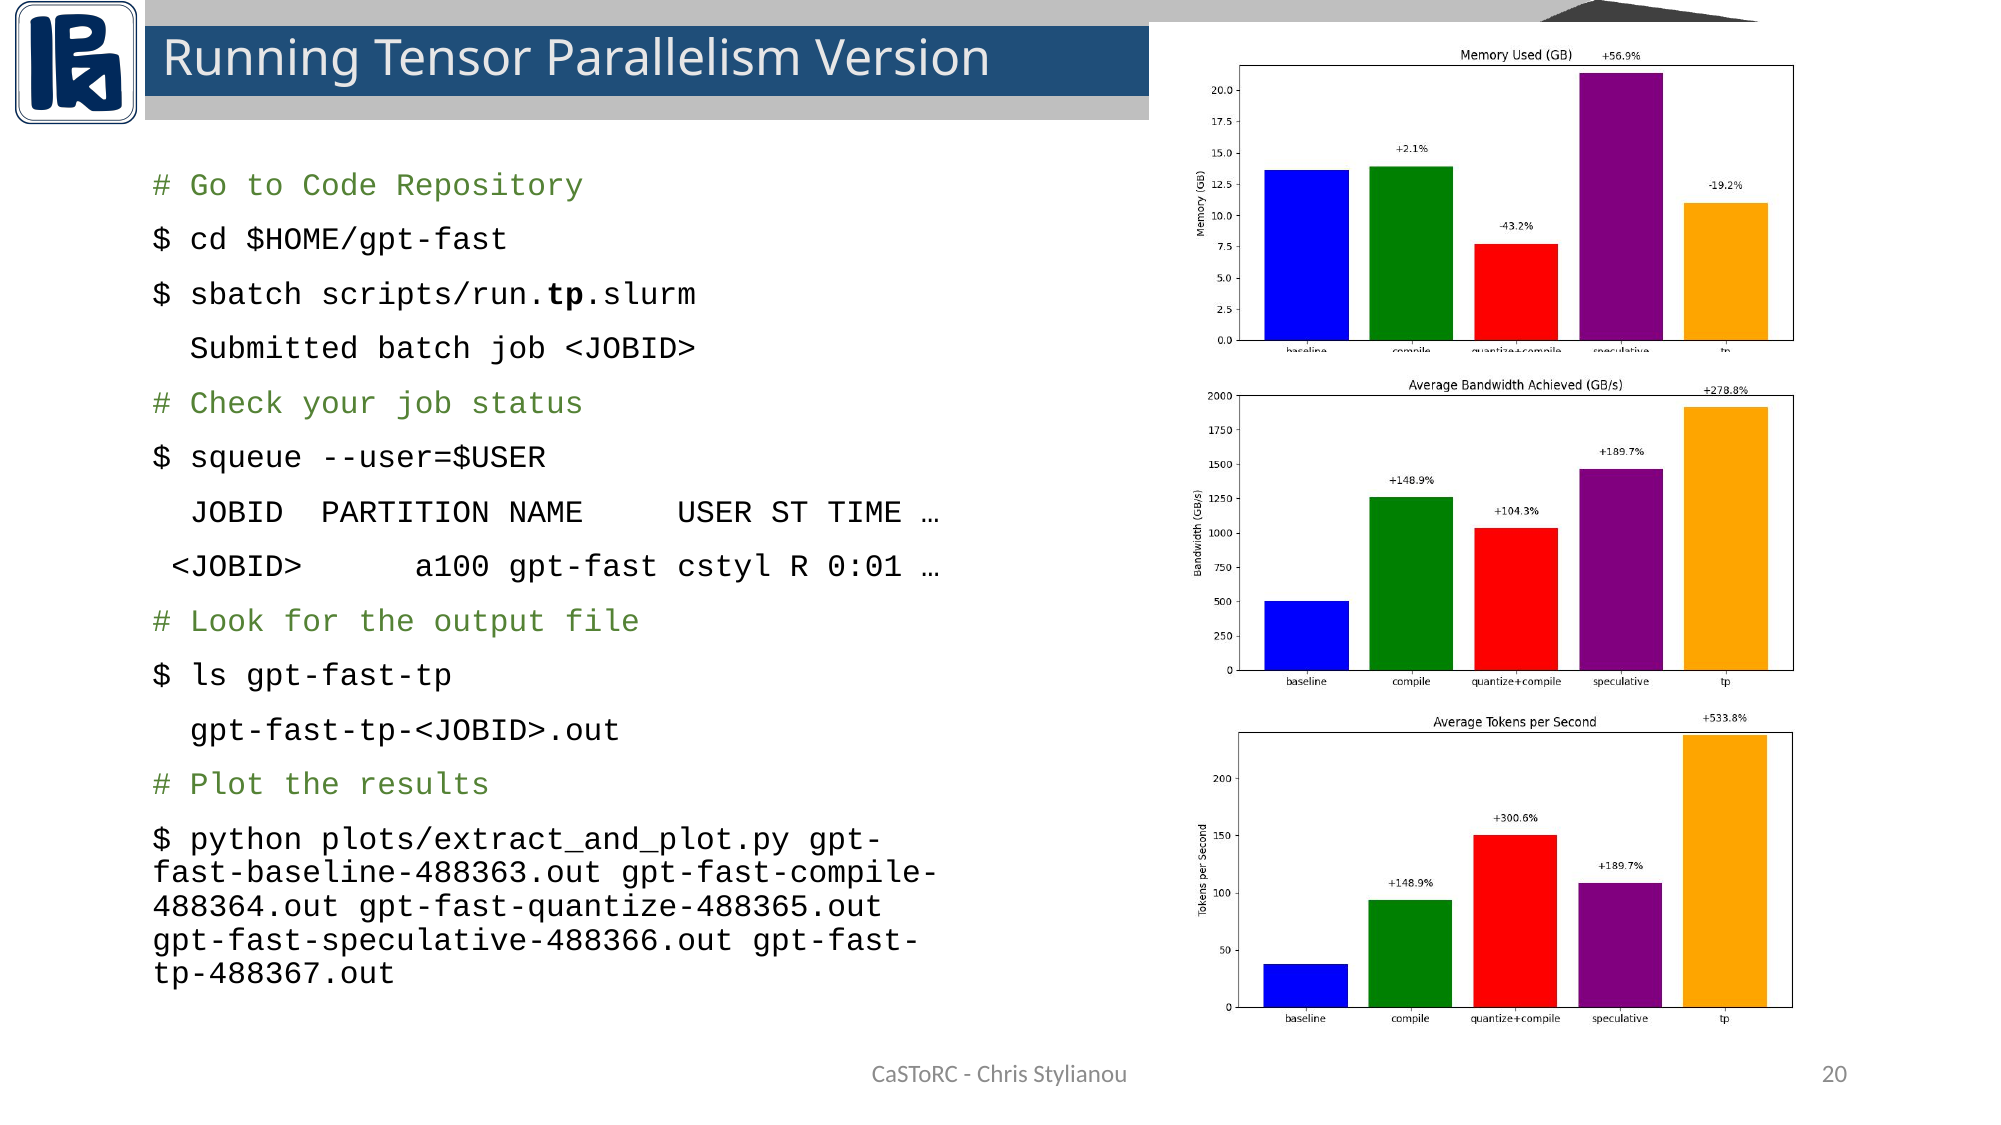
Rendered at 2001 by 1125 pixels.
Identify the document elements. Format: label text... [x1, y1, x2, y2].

picture [8, 0, 147, 132]
title Running Tensor Parallelism Version [147, 0, 1614, 120]
footer CaSToRC - Chris Stylianou [662, 1042, 1338, 1103]
picture [1149, 0, 1864, 1046]
slide_number 19 [1412, 1046, 1863, 1103]
list # Go to Code Repository $ cd $HOME/gpt-fast $ sbatch scripts/run.tp.slurm Submitted batch job <JOBID> # Check your job status $ squeue --user=$USER JOBID PARTITION NAME USER ST TIME … <JOBID> a100 gpt-fast cstyl R 0:01 … # Look for the output file $ ls gpt-fast-tp gpt-fast-tp-<JOBID>.out # Plot the results $ python plots/extract_and_plot.py gpt-fast-baseline-488363.out gpt-fast-compile-488364.out gpt-fast-quantize-488365.out gpt-fast-speculative-488366.out gpt-fast-tp-488367.out [137, 160, 988, 1014]
